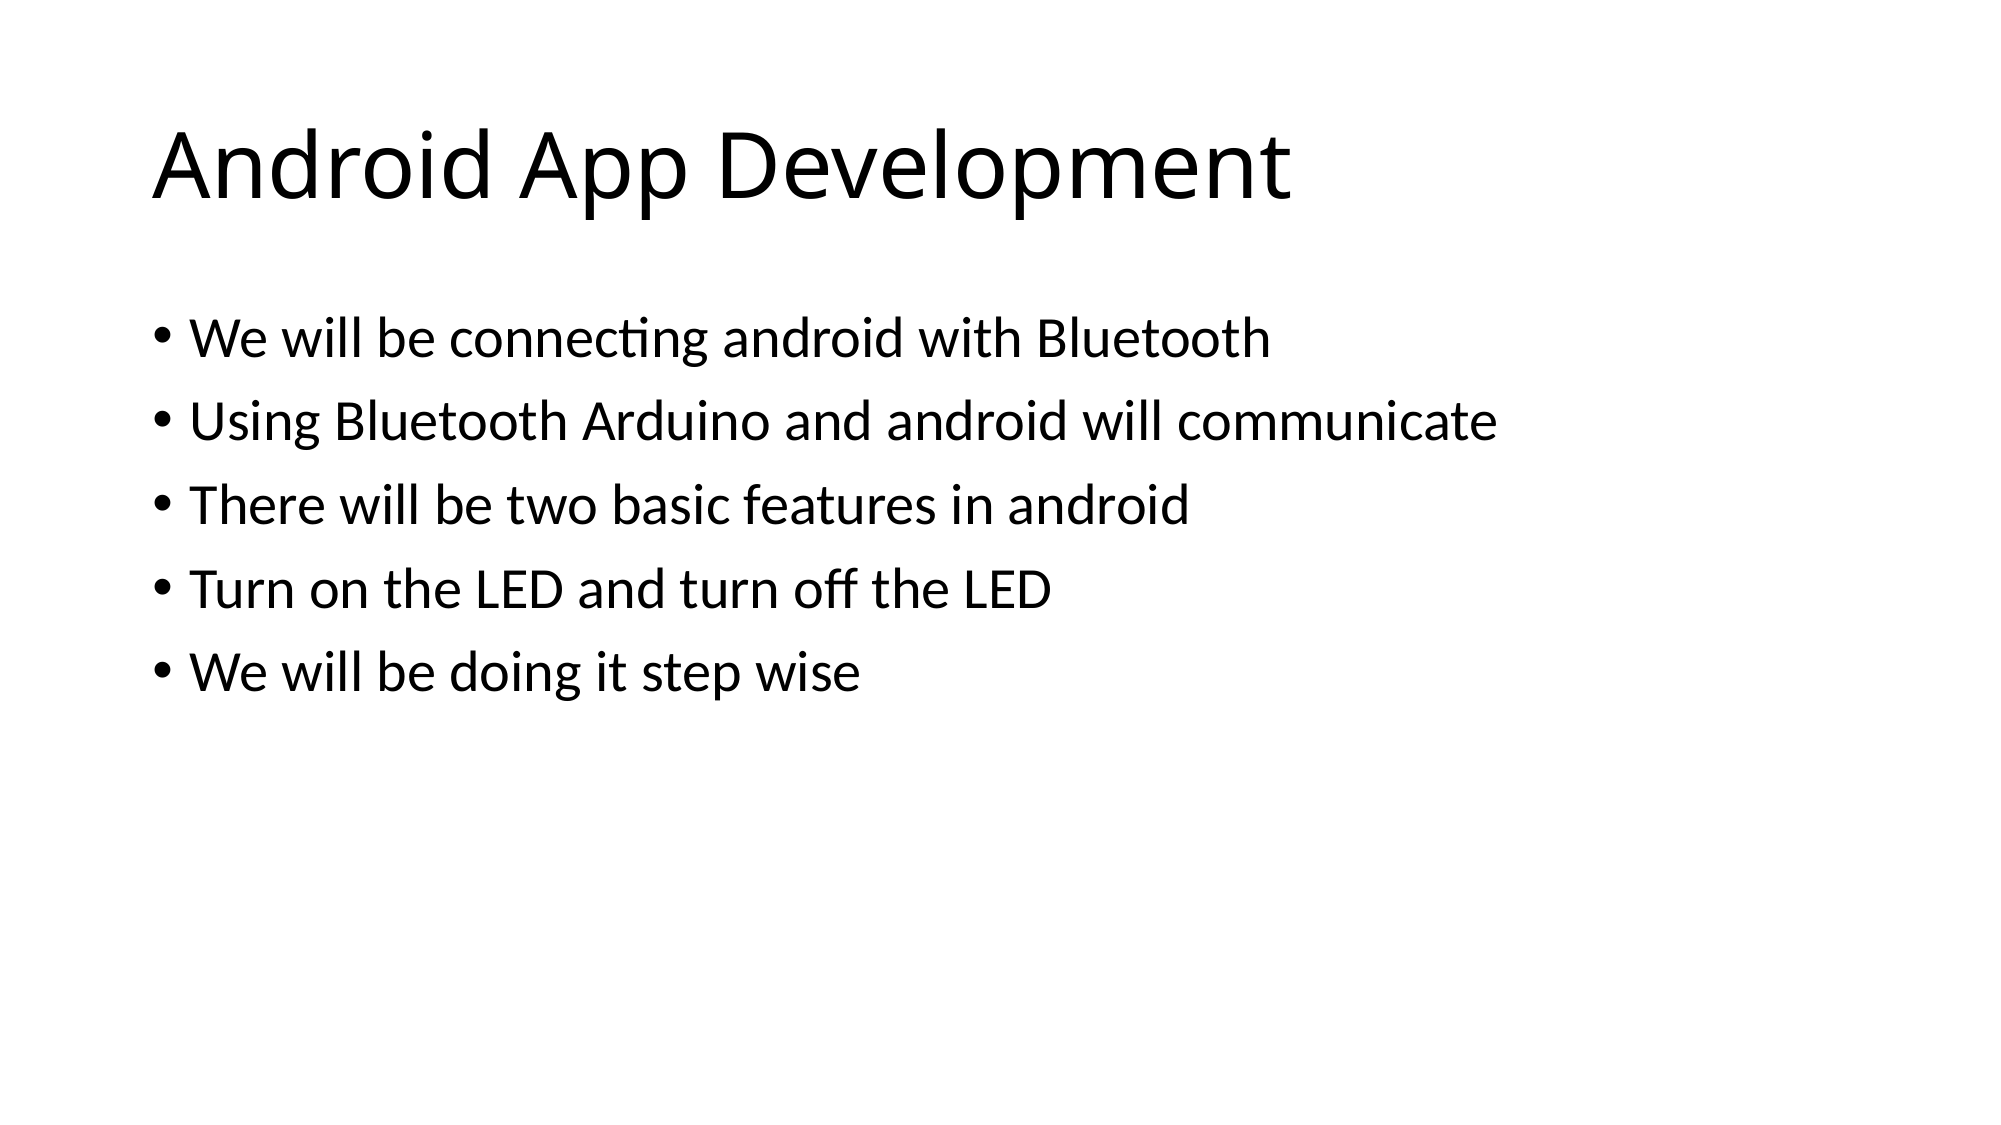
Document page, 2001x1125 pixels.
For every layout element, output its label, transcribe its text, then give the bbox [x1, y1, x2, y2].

list We will be connecting android with Bluetooth Using Bluetooth Arduino and android will communicate There will be two basic features in android Turn on the LED and turn off the LED We will be doing it step wise [137, 299, 1863, 1014]
title Android App Development [137, 59, 1863, 278]
